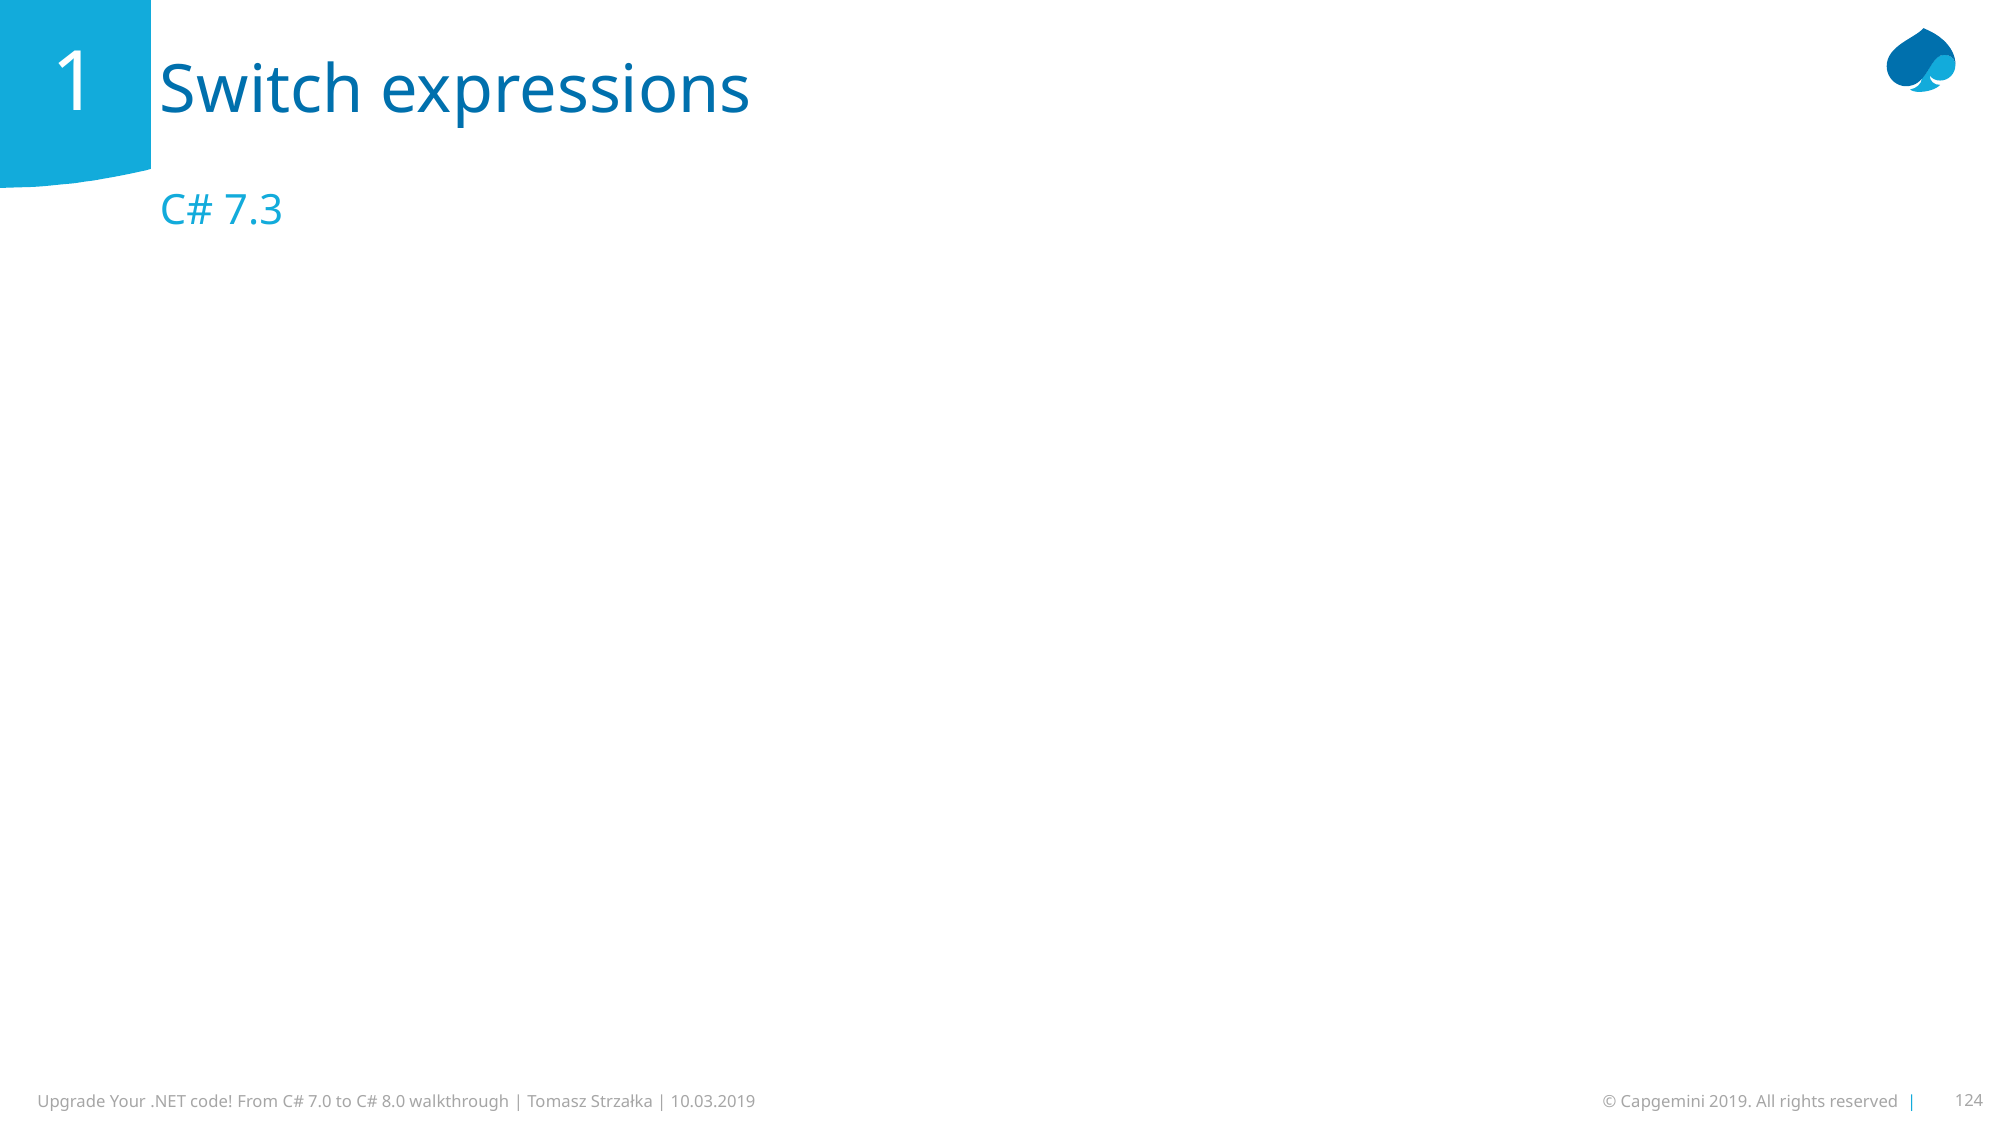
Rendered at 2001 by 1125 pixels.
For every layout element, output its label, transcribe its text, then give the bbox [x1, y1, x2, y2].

list 1 [0, 7, 150, 158]
title Switch expressions [159, 0, 1863, 182]
list C# 7.3 [159, 188, 1955, 272]
